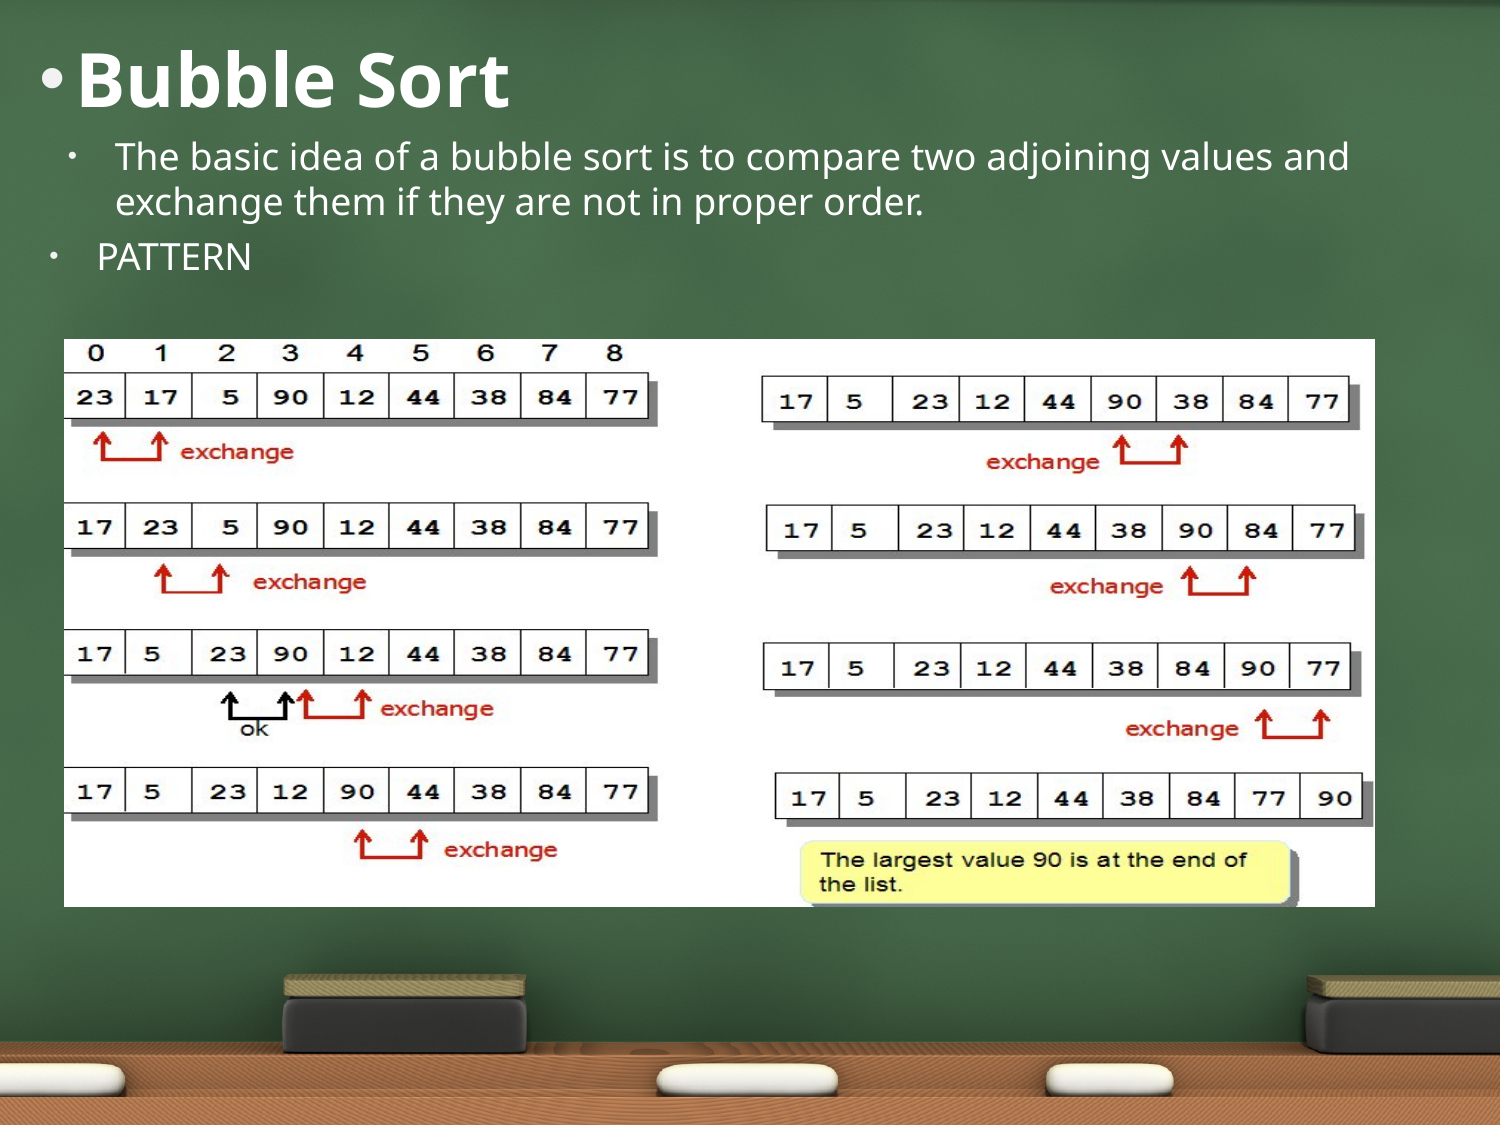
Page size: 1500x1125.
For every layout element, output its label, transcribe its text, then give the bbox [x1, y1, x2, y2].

title Bubble Sort [24, 24, 1375, 130]
list The basic idea of a bubble sort is to compare two adjoining values and exchange them if they are not in proper order. [43, 125, 1459, 244]
list PATTERN [24, 225, 1441, 315]
picture [0, 0, 1500, 1125]
